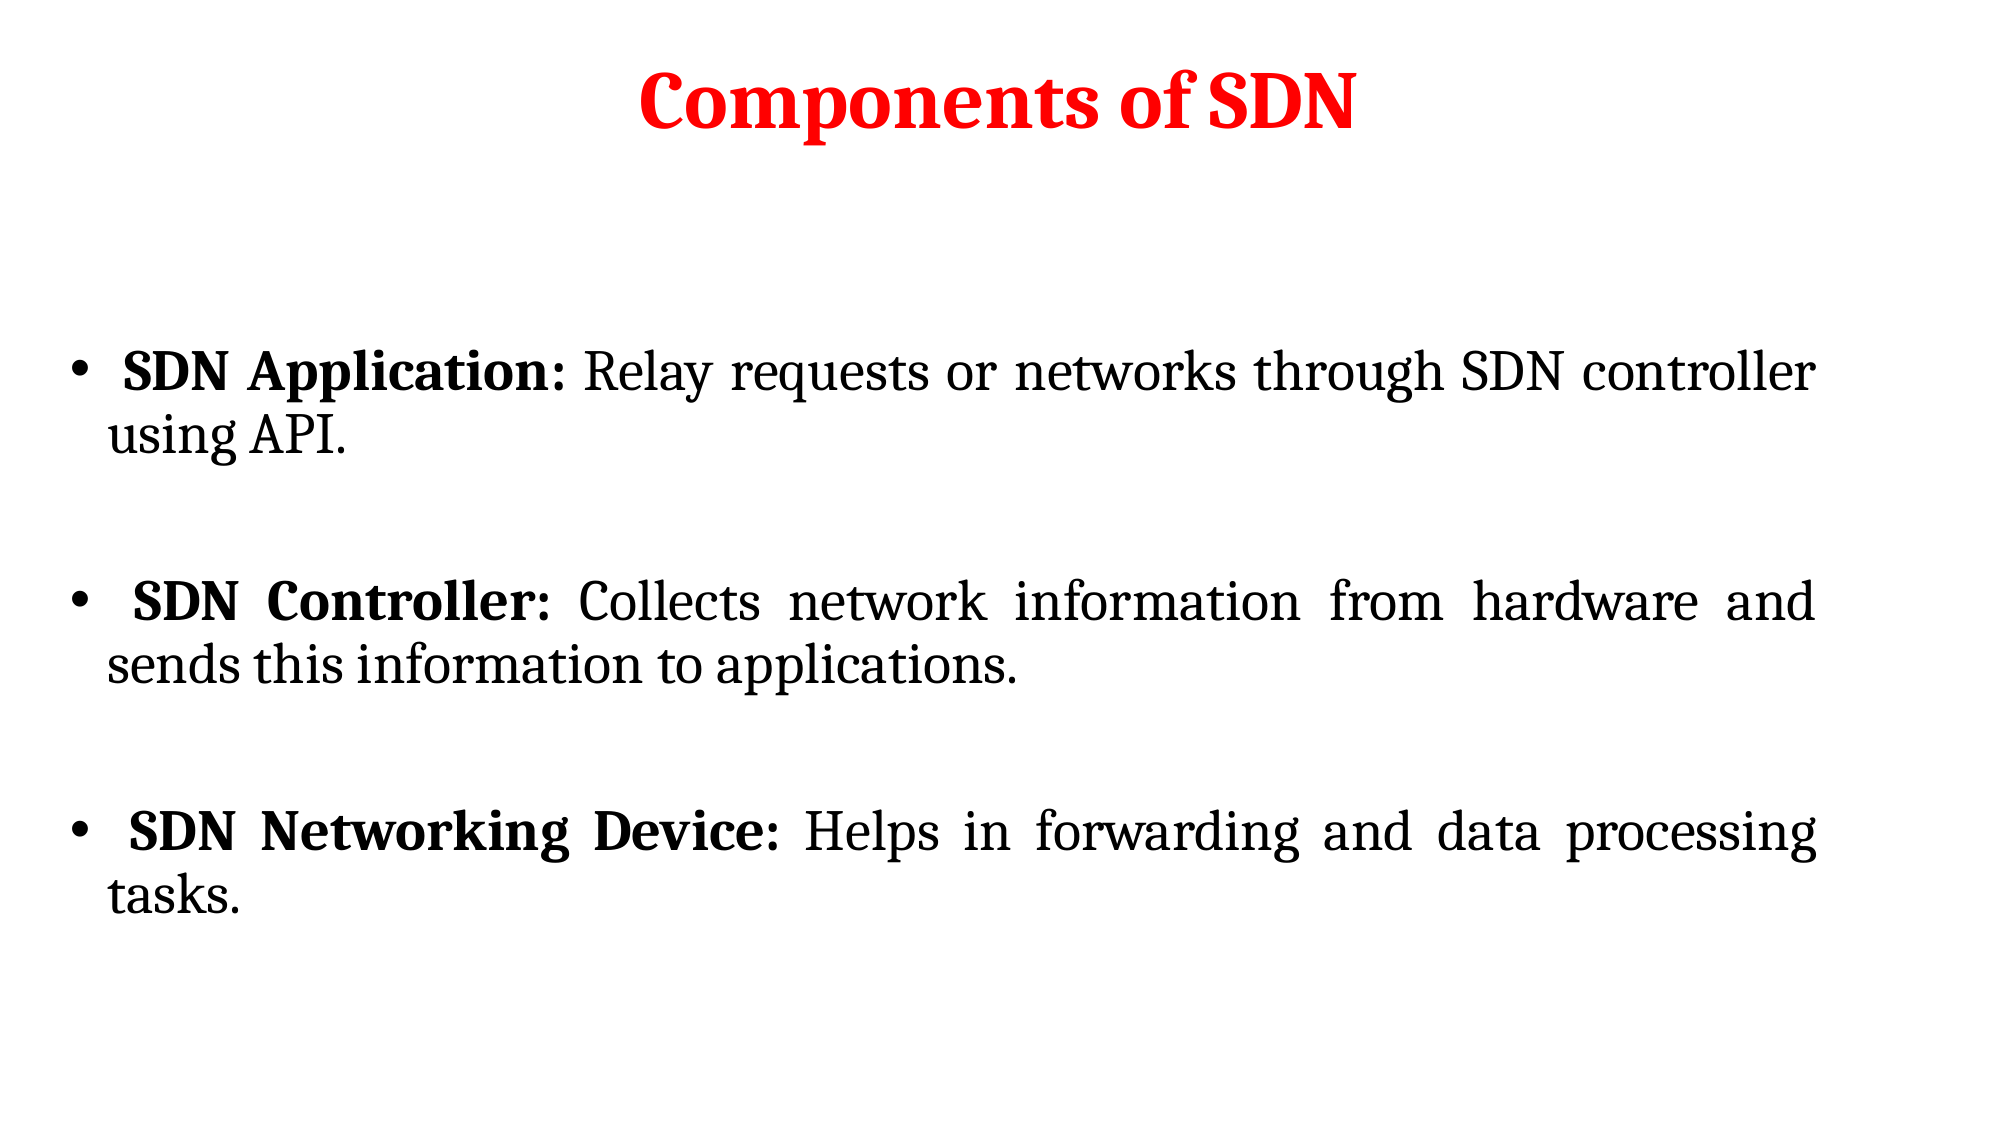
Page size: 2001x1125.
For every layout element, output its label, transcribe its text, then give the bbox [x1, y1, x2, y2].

list SDN Application: Relay requests or networks through SDN controller using API. SDN Controller: Collects network information from hardware and sends this information to applications. SDN Networking Device: Helps in forwarding and data processing tasks. [54, 332, 1833, 977]
title Components of SDN [166, 50, 1833, 155]
